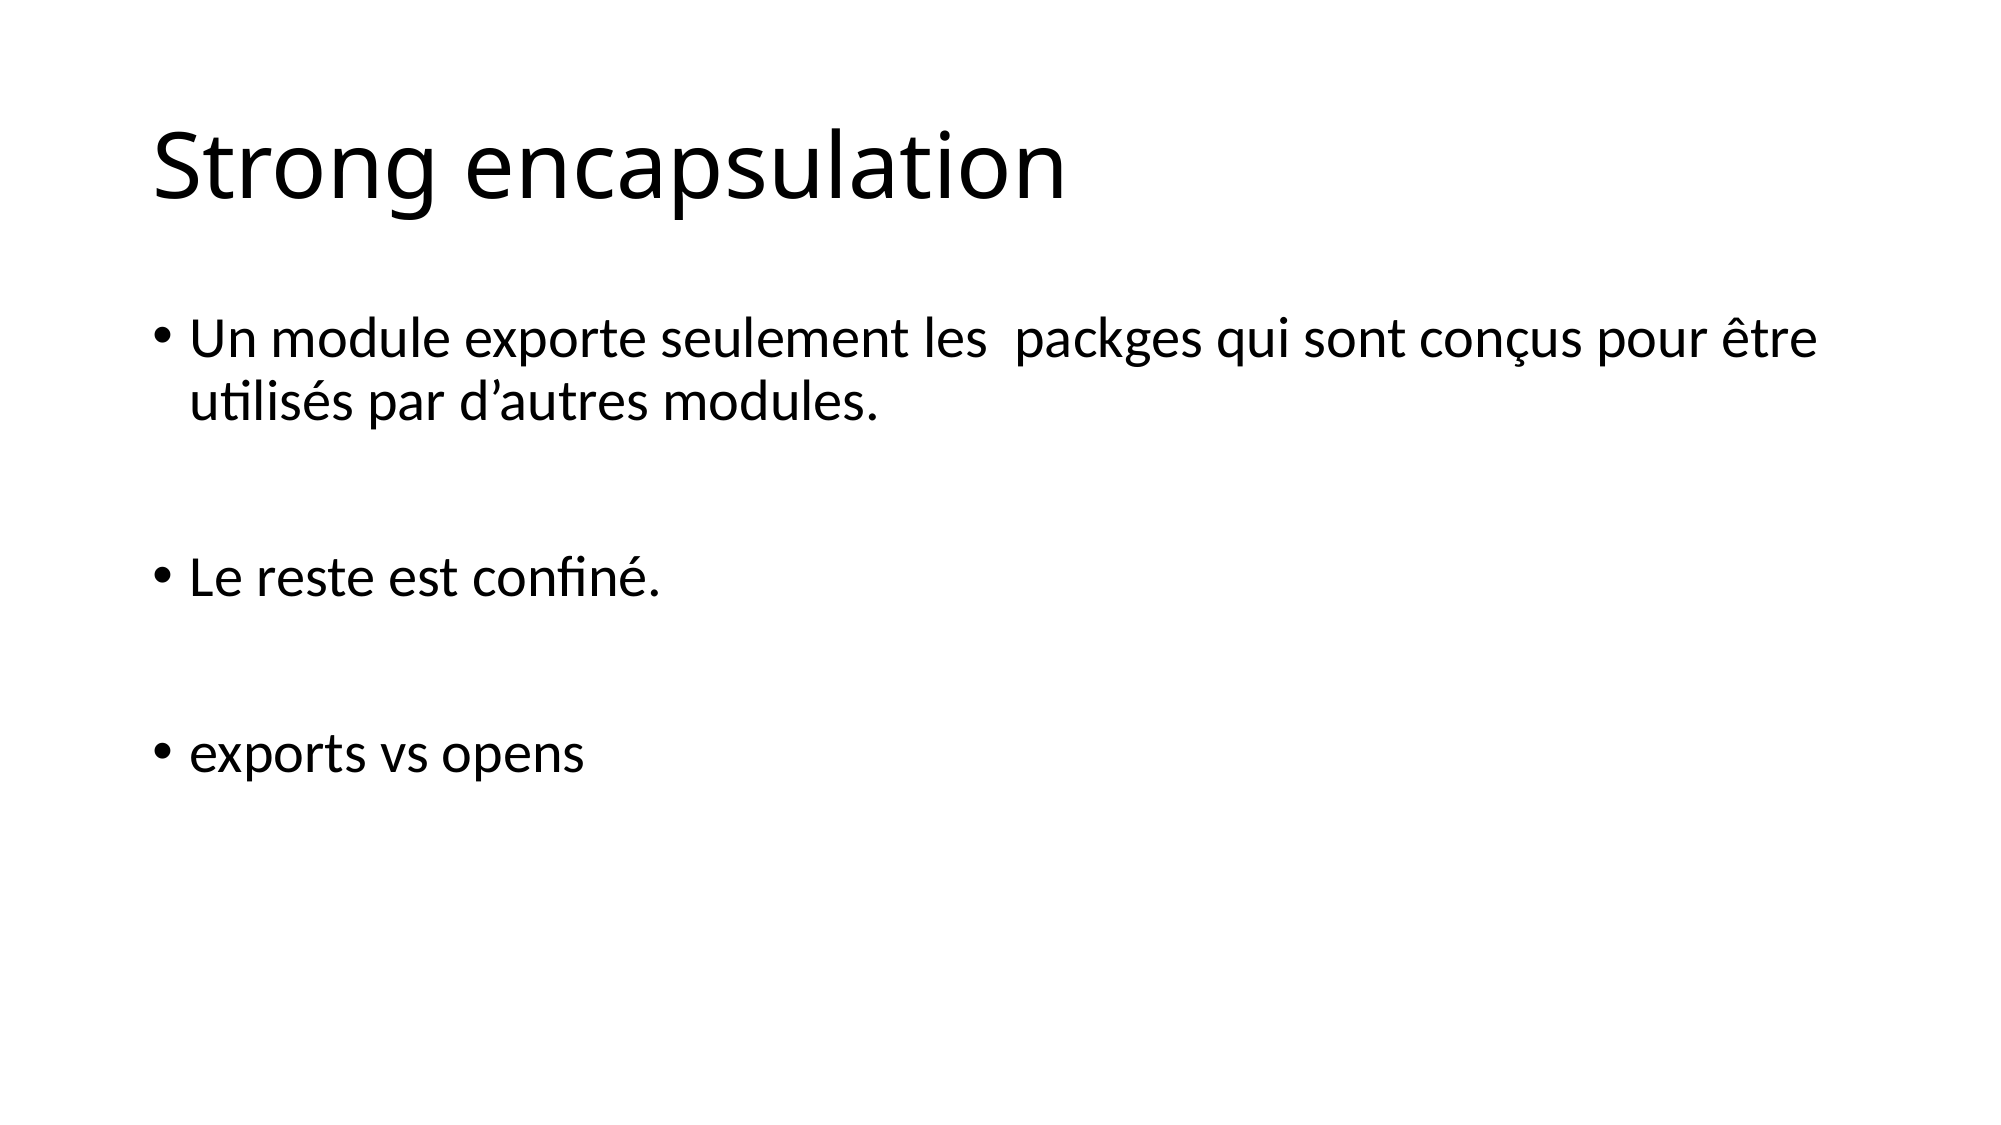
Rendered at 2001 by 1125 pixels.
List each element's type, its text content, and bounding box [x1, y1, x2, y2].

list Un module exporte seulement les packges qui sont conçus pour être utilisés par d’autres modules. Le reste est confiné. exports vs opens [137, 299, 1863, 1014]
title Strong encapsulation [137, 59, 1863, 278]
